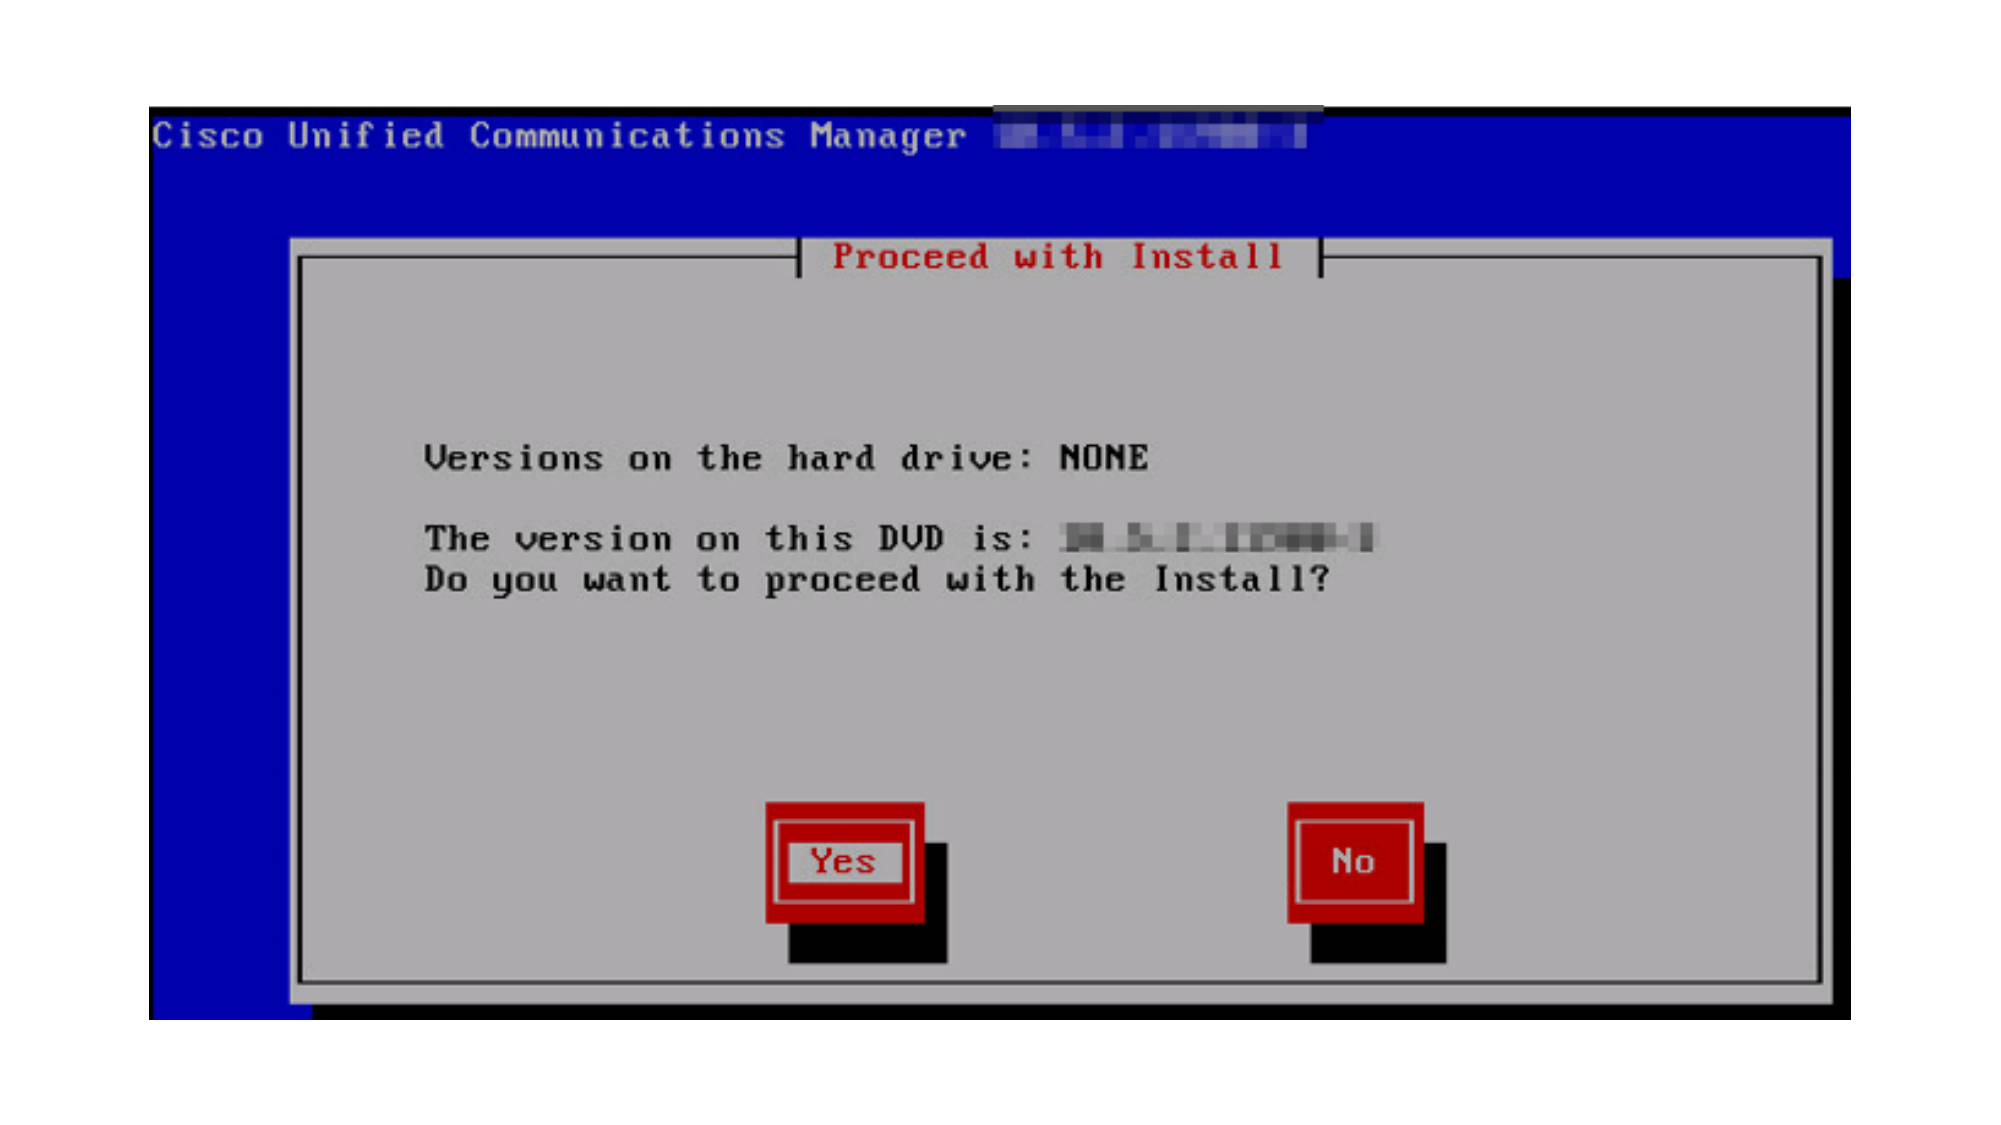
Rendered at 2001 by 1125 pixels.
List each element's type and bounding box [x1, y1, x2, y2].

picture [149, 105, 1851, 1020]
